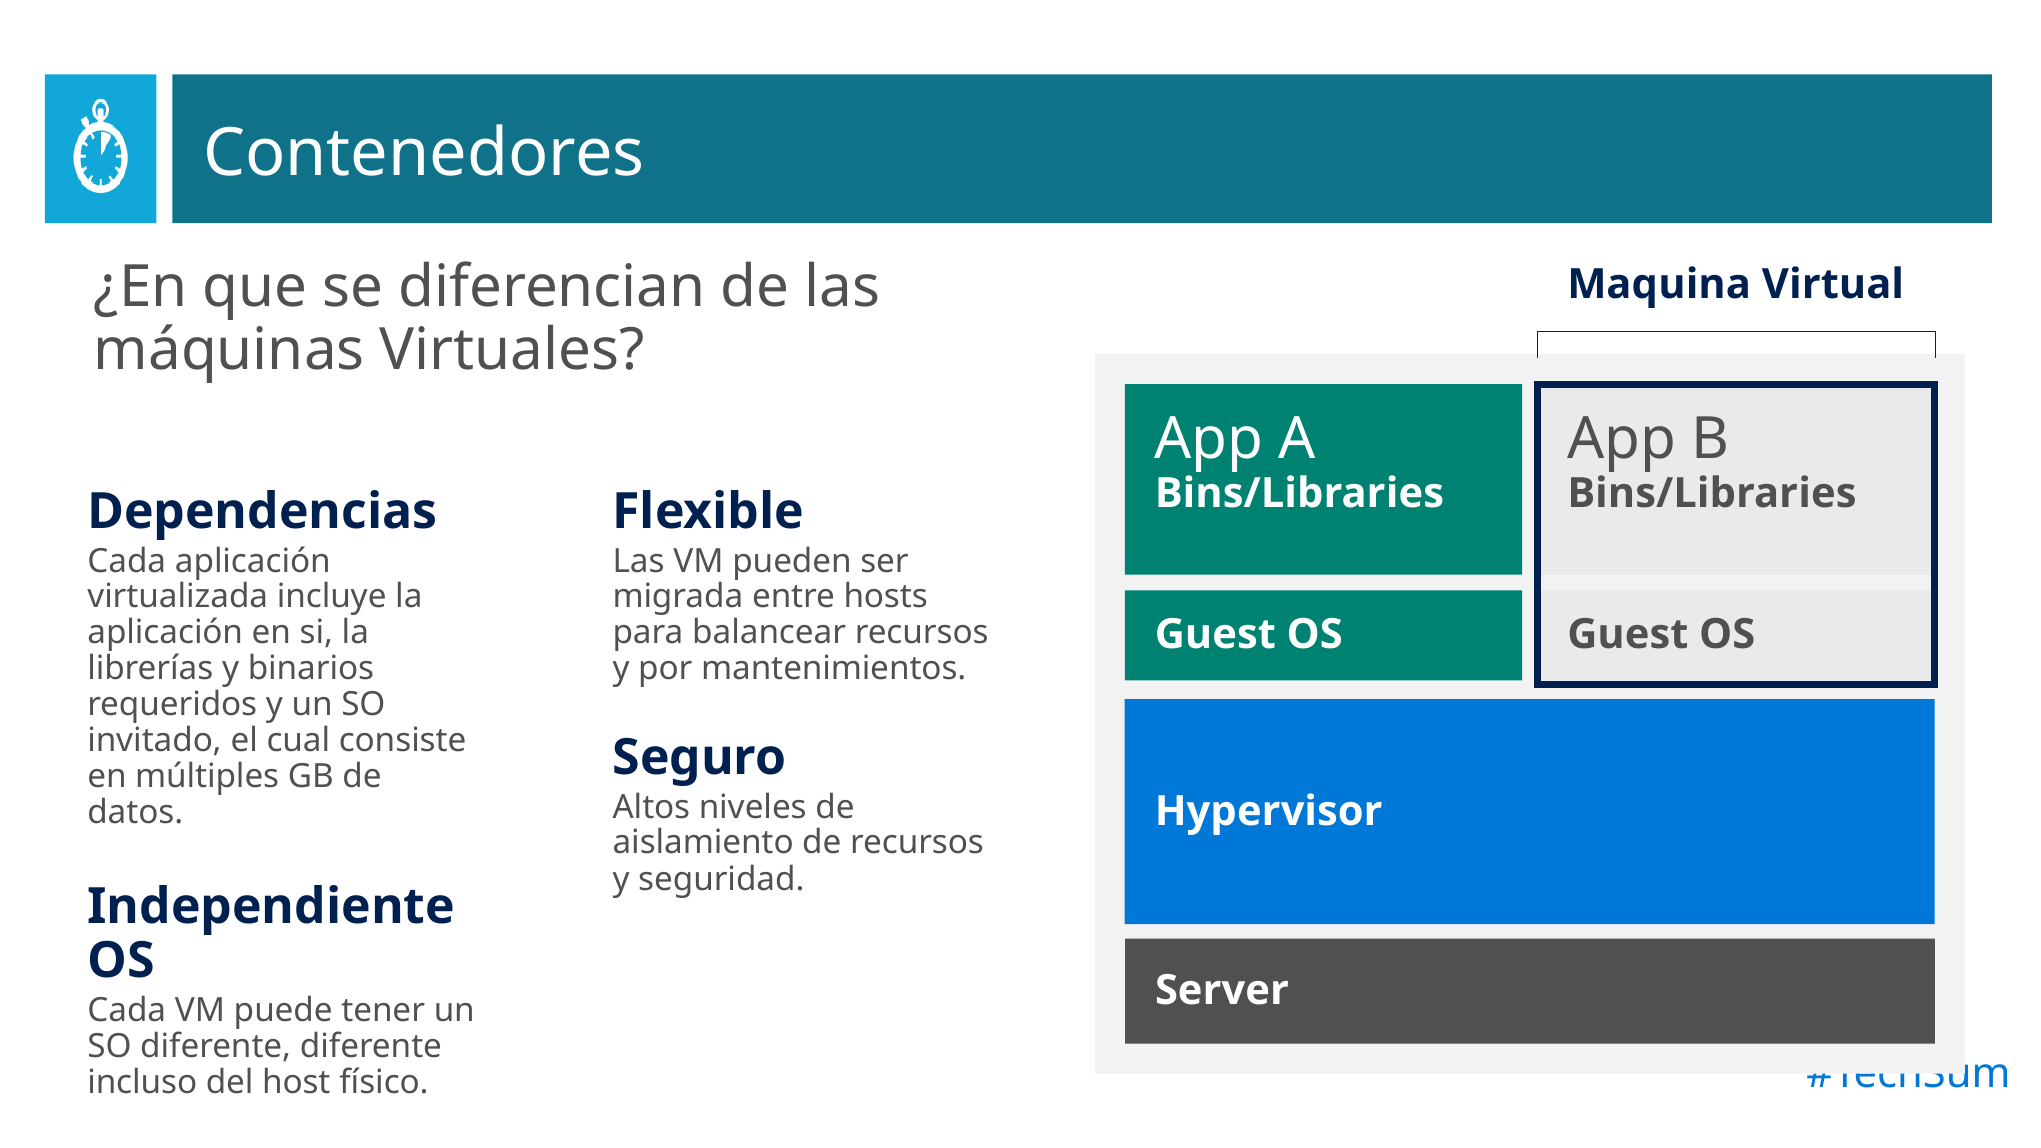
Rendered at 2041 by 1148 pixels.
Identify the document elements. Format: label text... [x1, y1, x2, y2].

text_box [1537, 331, 1935, 358]
text_box App A Bins/Libraries [1124, 383, 1523, 575]
text_box Flexible Las VM pueden ser migrada entre hosts para balancear recursos y por mantenimientos. Seguro Altos niveles de aislamiento de recursos y seguridad. [582, 461, 1033, 922]
text_box Server [1124, 938, 1936, 1044]
text_box [1094, 353, 1966, 1074]
text_box [44, 74, 157, 224]
text_box Hypervisor [1124, 698, 1935, 925]
text_box [1536, 383, 1935, 685]
text_box Maquina Virtual [1537, 247, 1935, 323]
text_box Dependencias Cada aplicación virtualizada incluye la aplicación en si, la librerías y binarios requeridos y un SO invitado, el cual consiste en múltiples GB de datos. Independiente OS Cada VM puede tener un SO diferente, diferente incluso del host físico. [57, 461, 508, 1125]
picture [74, 99, 127, 194]
text_box ¿En que se diferencian de las máquinas Virtuales? [70, 241, 920, 397]
text_box Guest OS [1124, 590, 1523, 681]
text_box #TechSum [1782, 1036, 2041, 1112]
text_box Contenedores [172, 74, 1992, 224]
